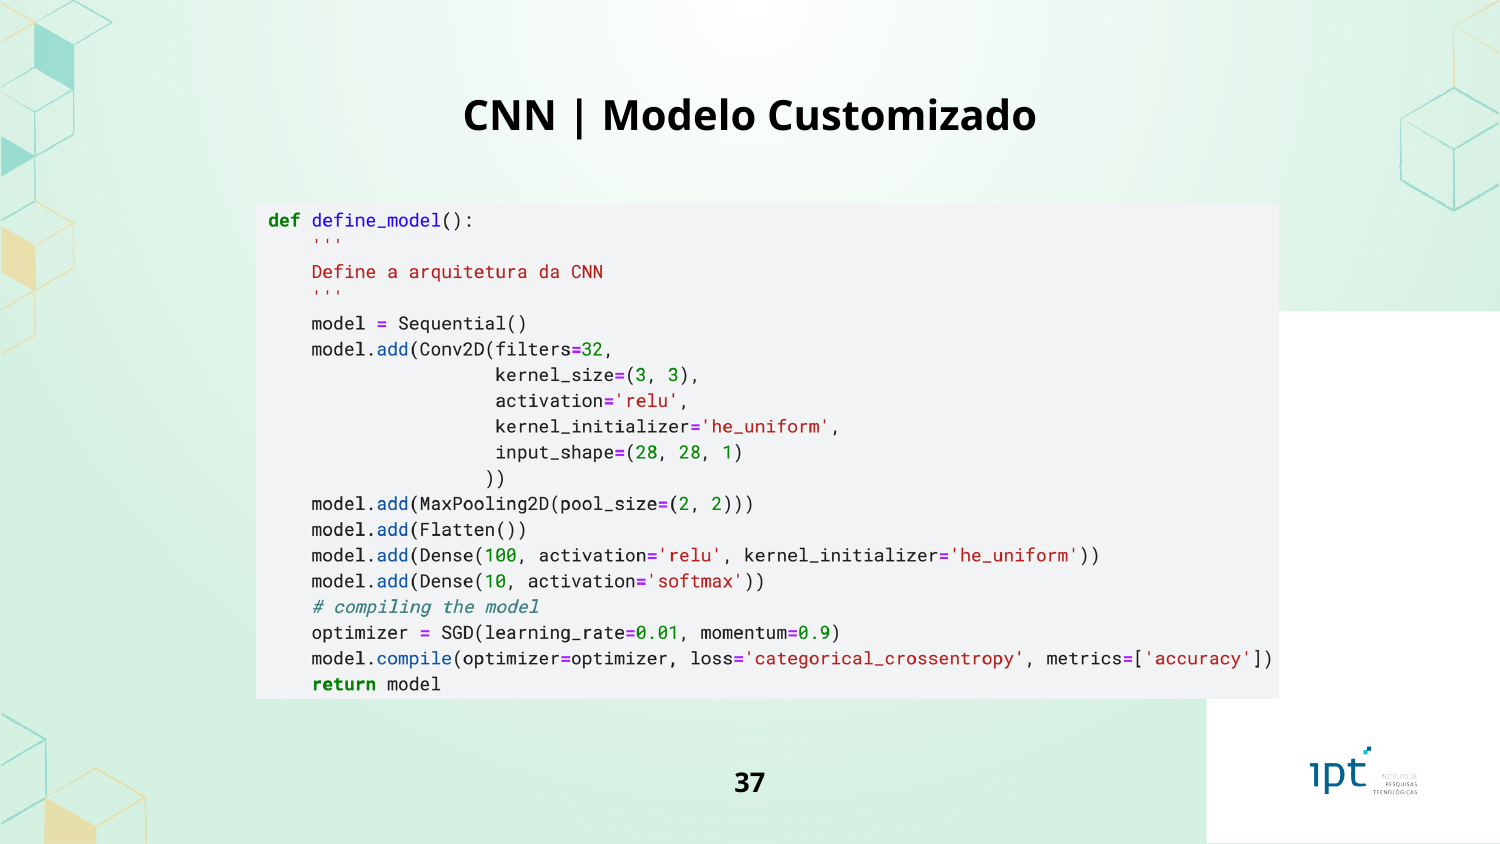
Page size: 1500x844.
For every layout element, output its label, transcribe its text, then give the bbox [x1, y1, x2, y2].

picture [1296, 733, 1433, 815]
title CNN | Modelo Customizado [203, 74, 1297, 140]
slide_number 37 [705, 724, 795, 844]
picture [256, 204, 1279, 699]
